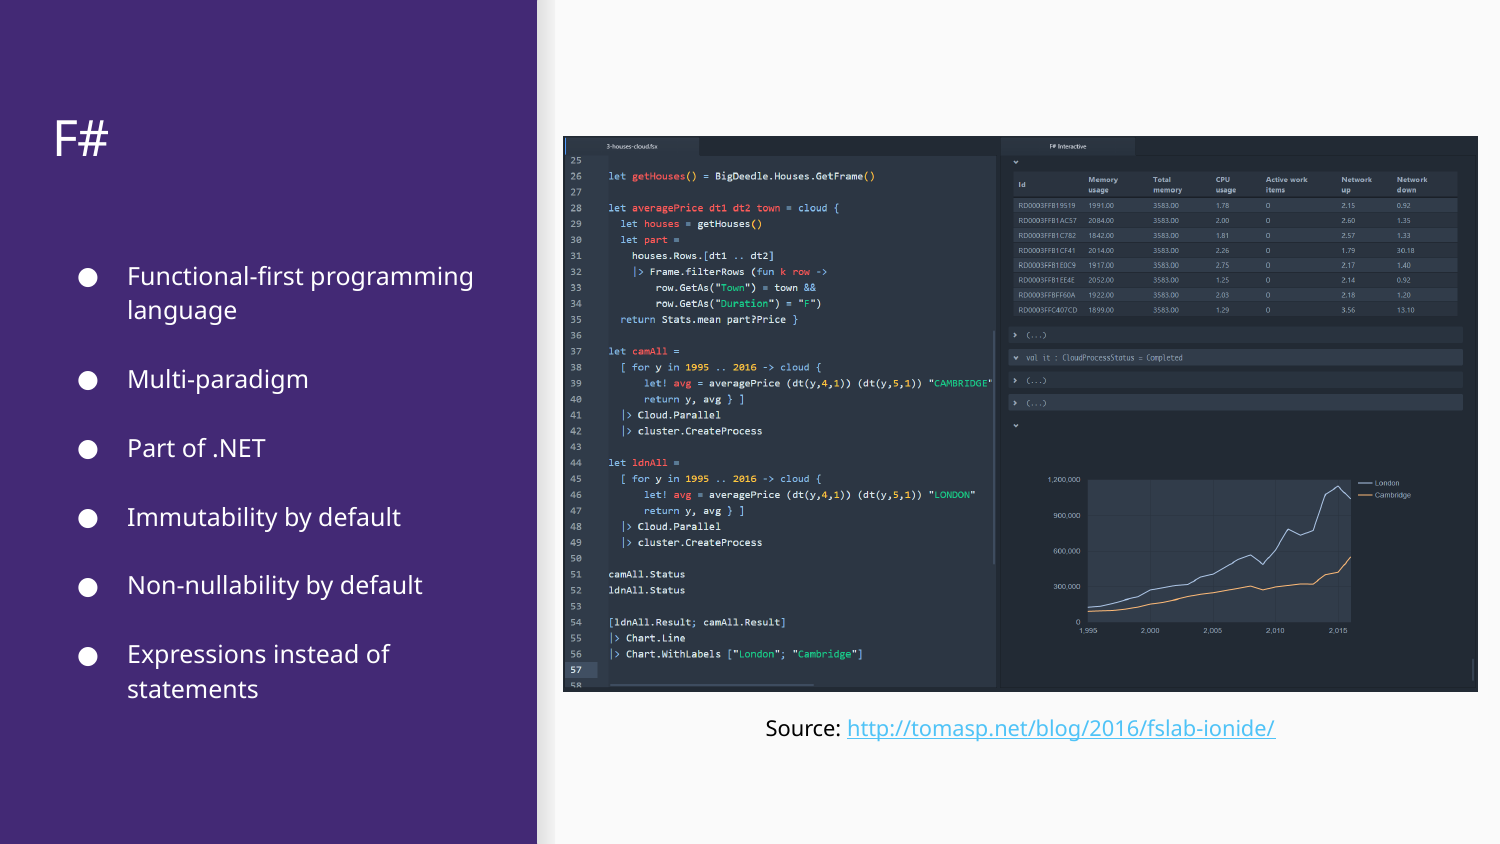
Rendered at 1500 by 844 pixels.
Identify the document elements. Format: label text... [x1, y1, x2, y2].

title F# [37, 58, 498, 216]
picture [563, 136, 1478, 693]
text_box Source: http://tomasp.net/blog/2016/fslab-ionide/ [647, 706, 1394, 752]
list Functional-first programming language Multi-paradigm Part of .NET Immutability by default Non-nullability by default Expressions instead of statements [37, 240, 498, 760]
